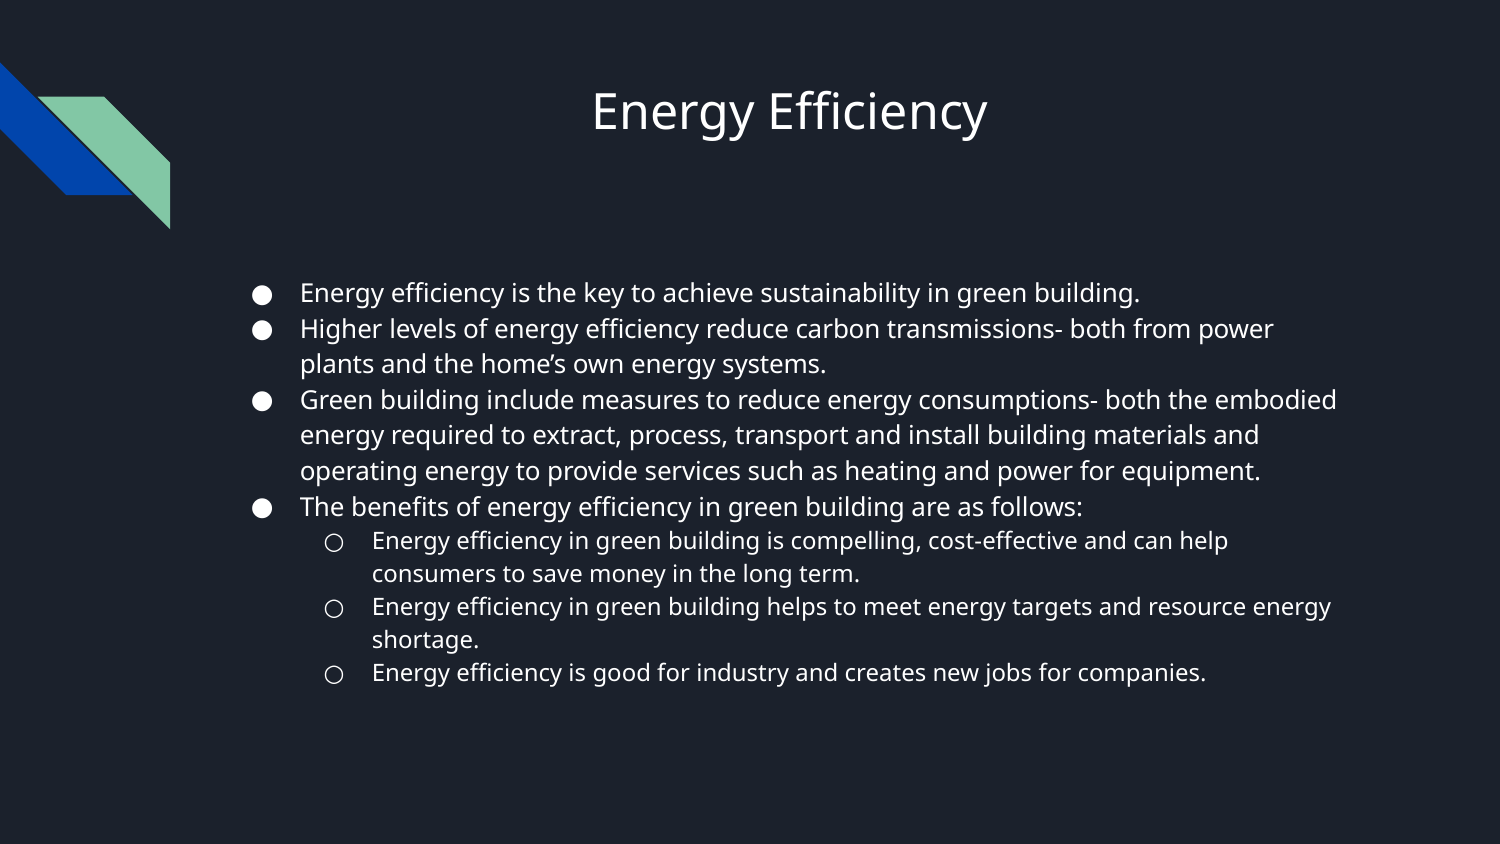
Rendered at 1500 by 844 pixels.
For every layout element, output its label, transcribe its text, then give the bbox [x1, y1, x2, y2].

list Energy efficiency is the key to achieve sustainability in green building. Higher levels of energy efficiency reduce carbon transmissions- both from power plants and the home’s own energy systems. Green building include measures to reduce energy consumptions- both the embodied energy required to extract, process, transport and install building materials and operating energy to provide services such as heating and power for equipment. The benefits of energy efficiency in green building are as follows: Energy efficiency in green building is compelling, cost-effective and can help consumers to save money in the long term. Energy efficiency in green building helps to meet energy targets and resource energy shortage. Energy efficiency is good for industry and creates new jobs for companies. [212, 257, 1368, 735]
title Energy Efficiency [212, 64, 1368, 215]
